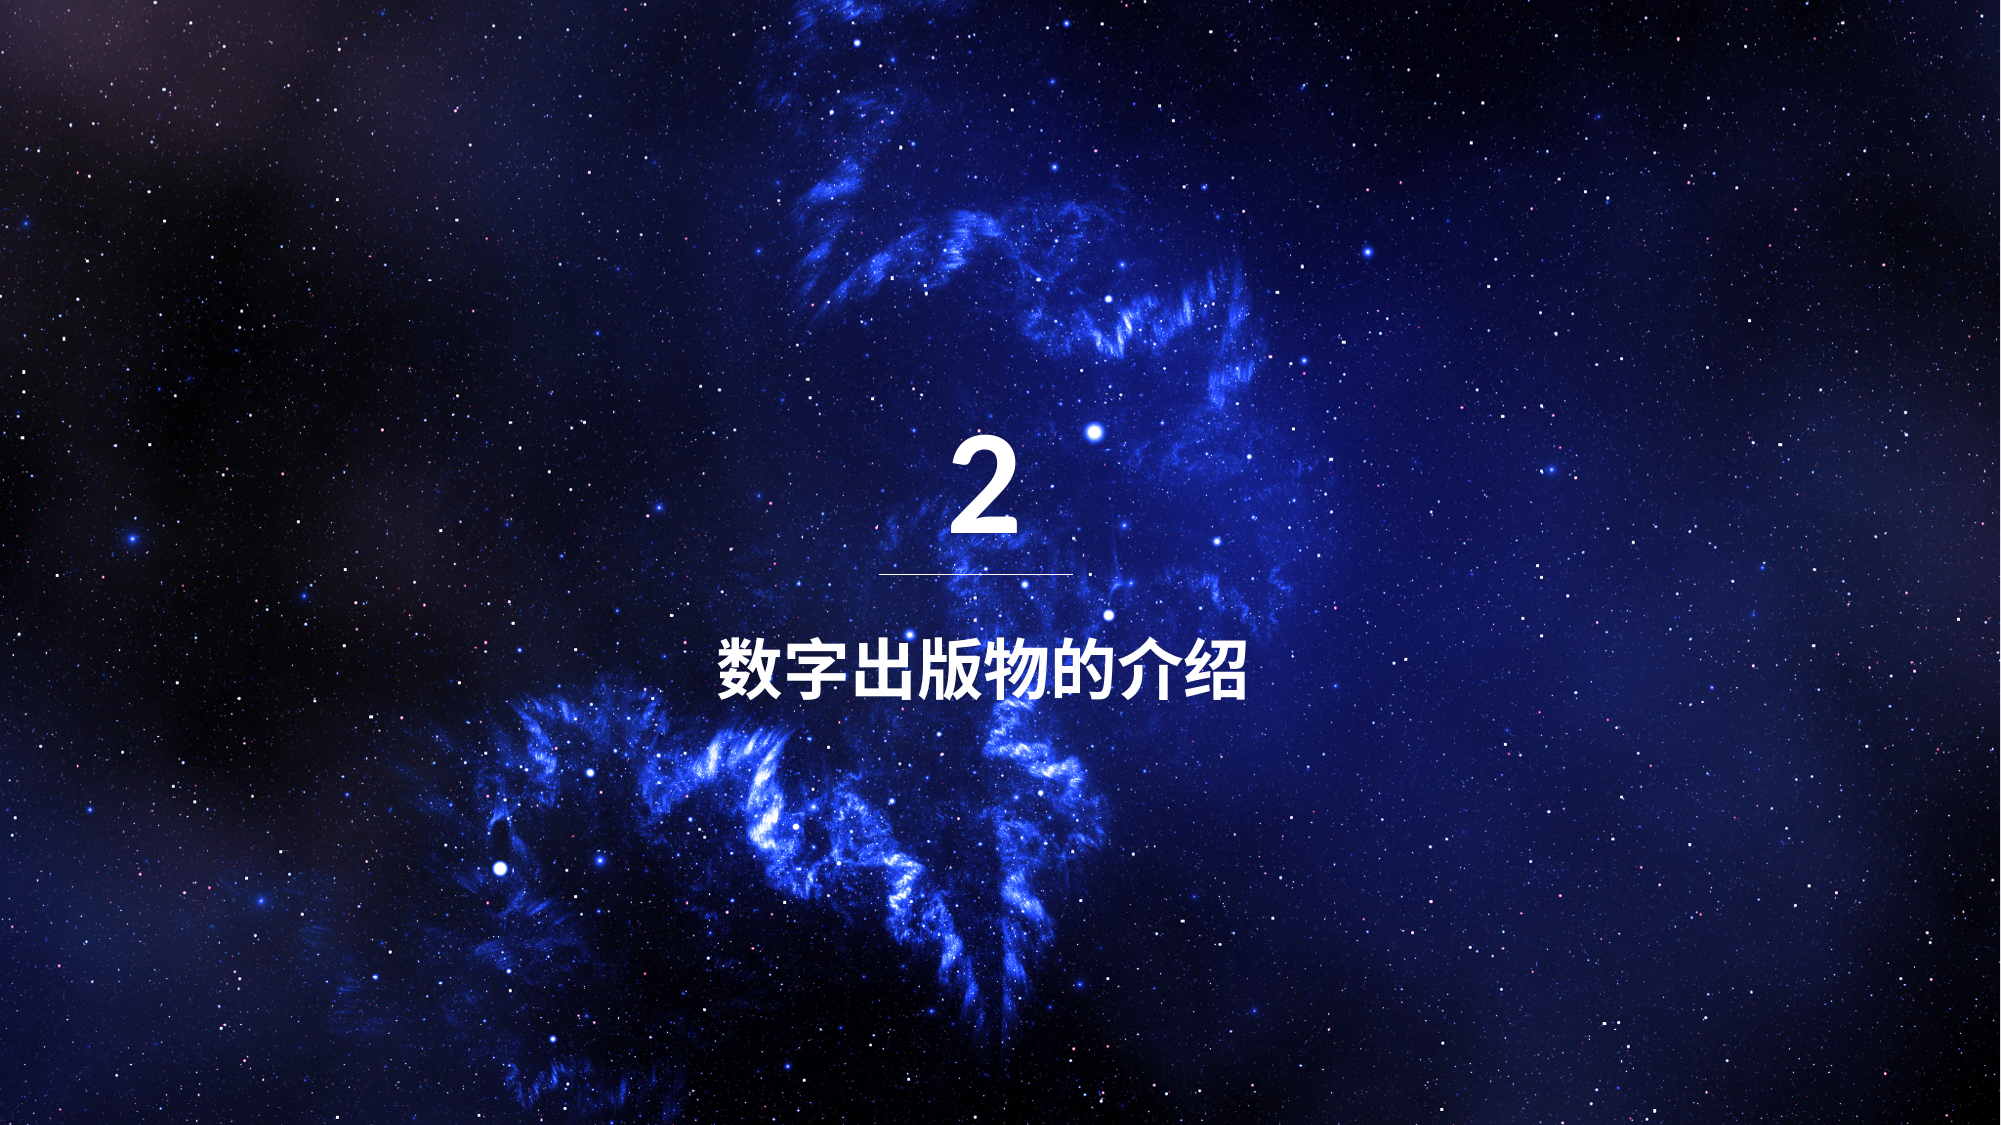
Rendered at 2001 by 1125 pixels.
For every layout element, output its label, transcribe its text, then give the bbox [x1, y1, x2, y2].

title 数字出版物的介绍 [701, 629, 1266, 713]
list 2 [908, 396, 1059, 547]
picture [0, 0, 2001, 1125]
